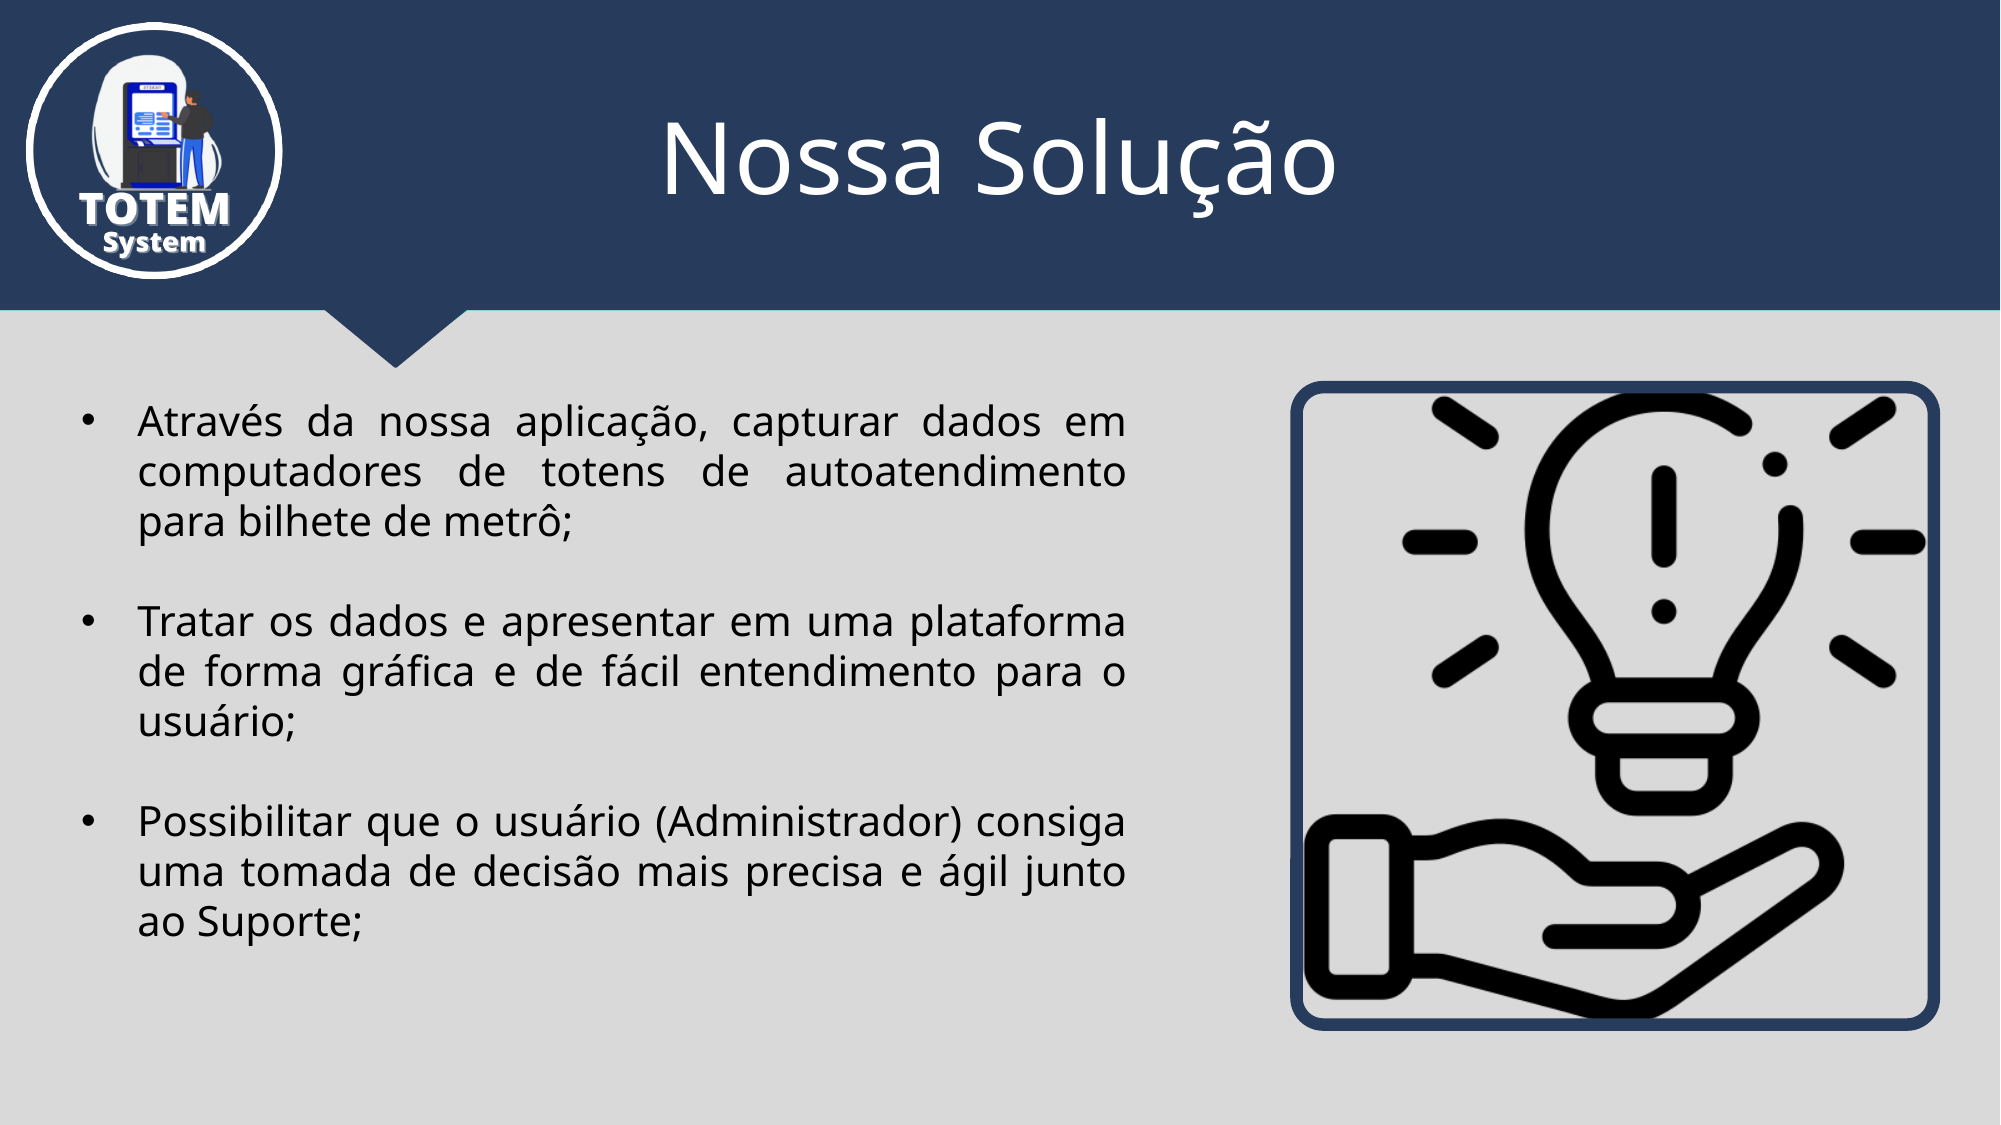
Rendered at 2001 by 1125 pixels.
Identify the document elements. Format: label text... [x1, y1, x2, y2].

text_box [320, 243, 471, 368]
picture [1296, 386, 1935, 1025]
text_box Através da nossa aplicação, capturar dados em computadores de totens de autoatendimento para bilhete de metrô; Tratar os dados e apresentar em uma plataforma de forma gráfica e de fácil entendimento para o usuário; Possibilitar que o usuário (Administrador) consiga uma tomada de decisão mais precisa e ágil junto ao Suporte; [66, 387, 1143, 1048]
text_box Nossa Solução [0, 0, 2000, 310]
picture [22, 15, 291, 284]
